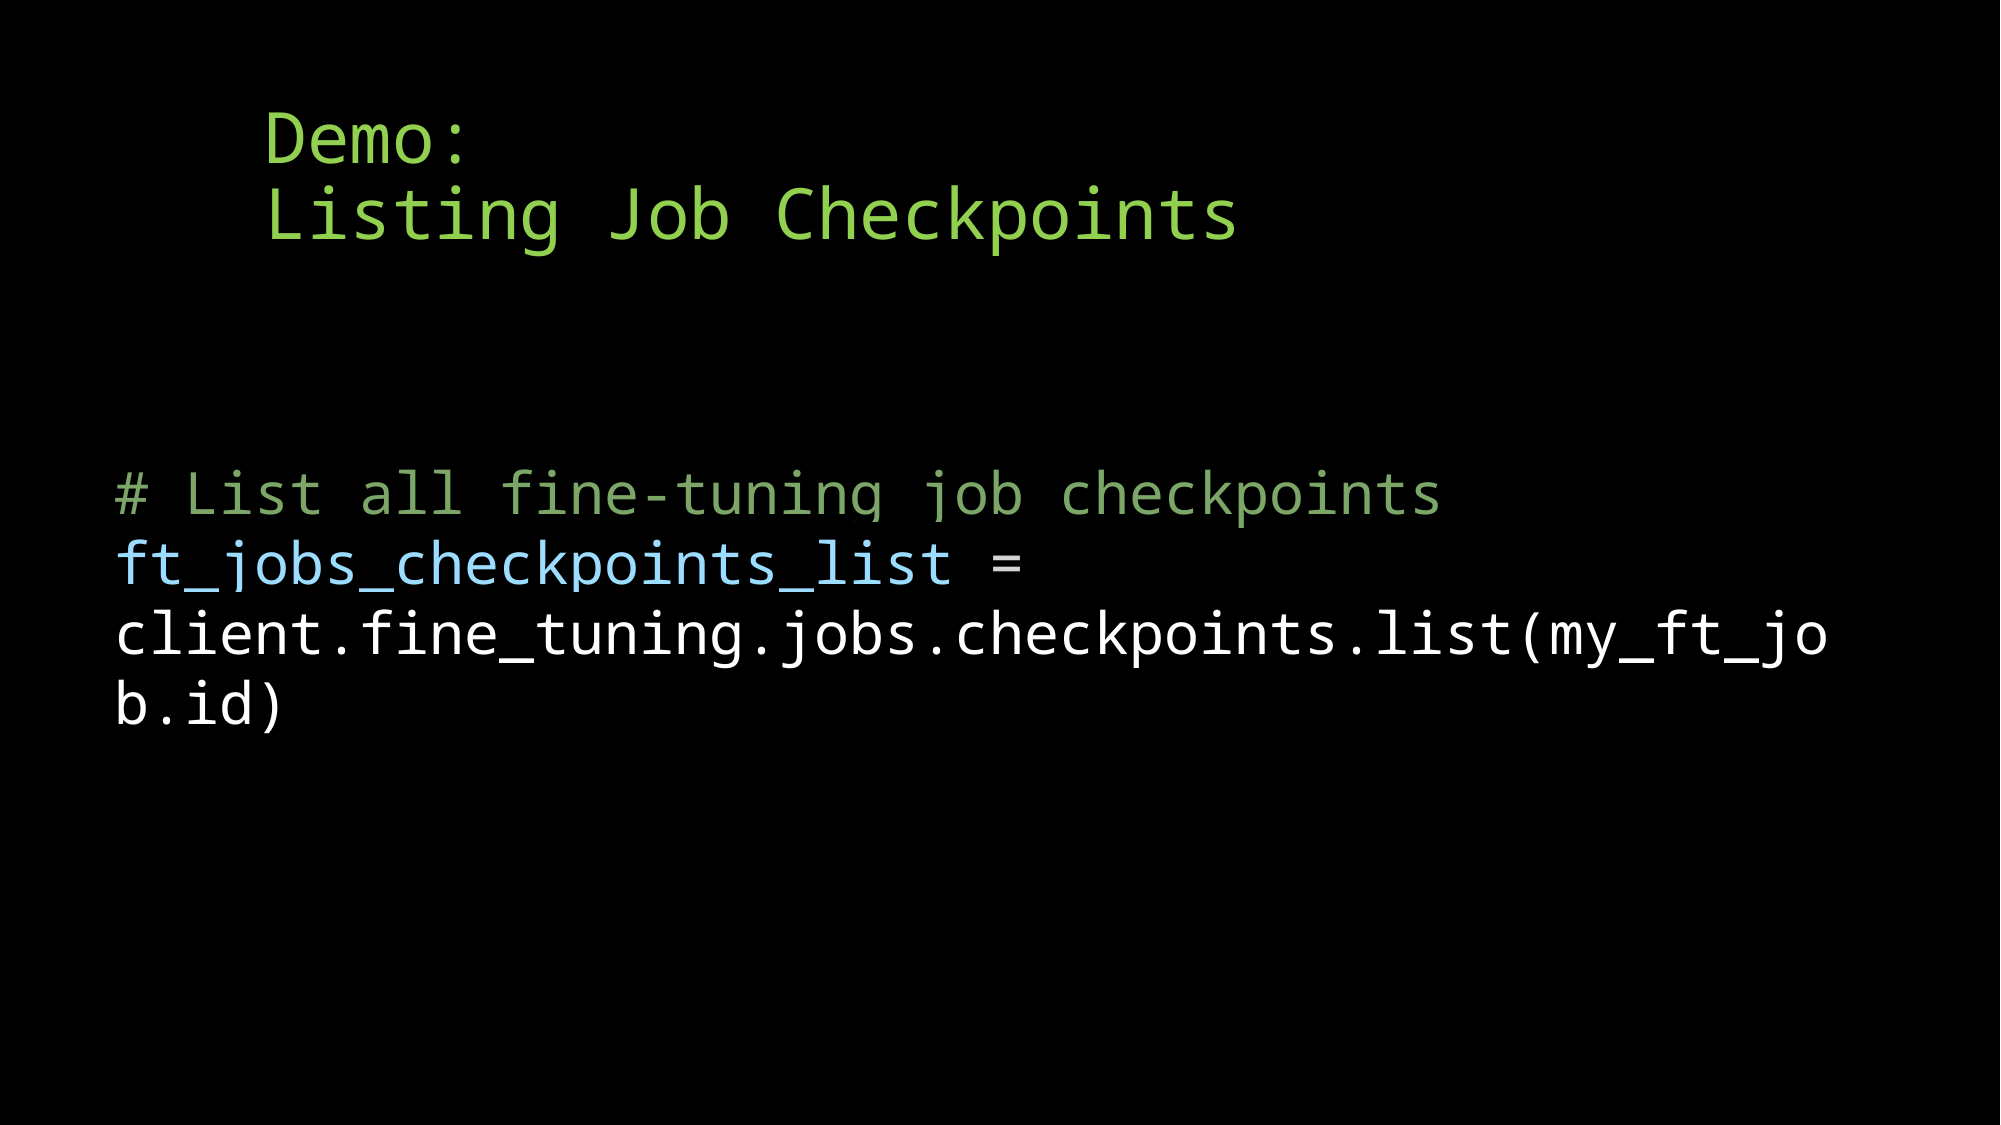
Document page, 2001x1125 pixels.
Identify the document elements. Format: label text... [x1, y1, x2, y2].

text_box # List all fine-tuning job checkpoints ft_jobs_checkpoints_list = client.fine_tuning.jobs.checkpoints.list(my_ft_job.id) [99, 448, 1875, 744]
title Demo: Listing Job Checkpoints [249, 75, 1750, 263]
